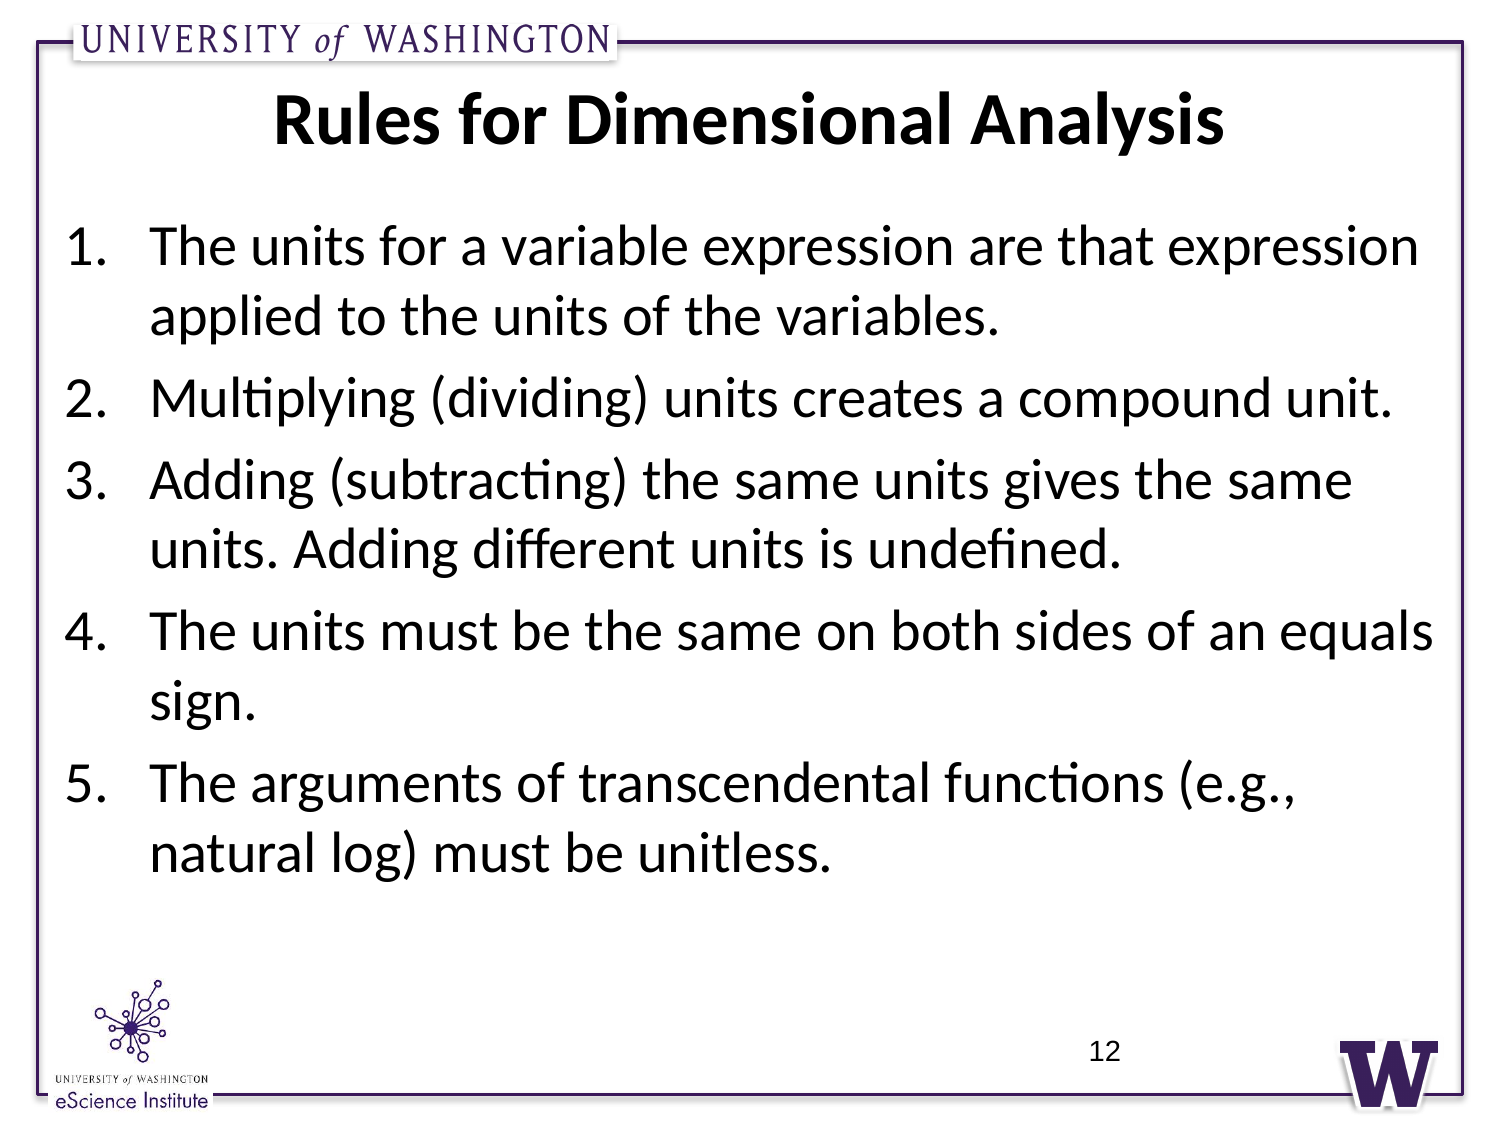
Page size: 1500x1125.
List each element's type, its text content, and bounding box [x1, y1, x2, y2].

title Rules for Dimensional Analysis [75, 62, 1425, 200]
slide_number 12 [1073, 1025, 1300, 1085]
picture [48, 978, 213, 1113]
list The units for a variable expression are that expression applied to the units of the variables. Multiplying (dividing) units creates a compound unit. Adding (subtracting) the same units gives the same units. Adding different units is undefined. The units must be the same on both sides of an equals sign. The arguments of transcendental functions (e.g., natural log) must be unitless. [50, 200, 1463, 950]
picture [1340, 1041, 1438, 1107]
picture [81, 24, 609, 61]
